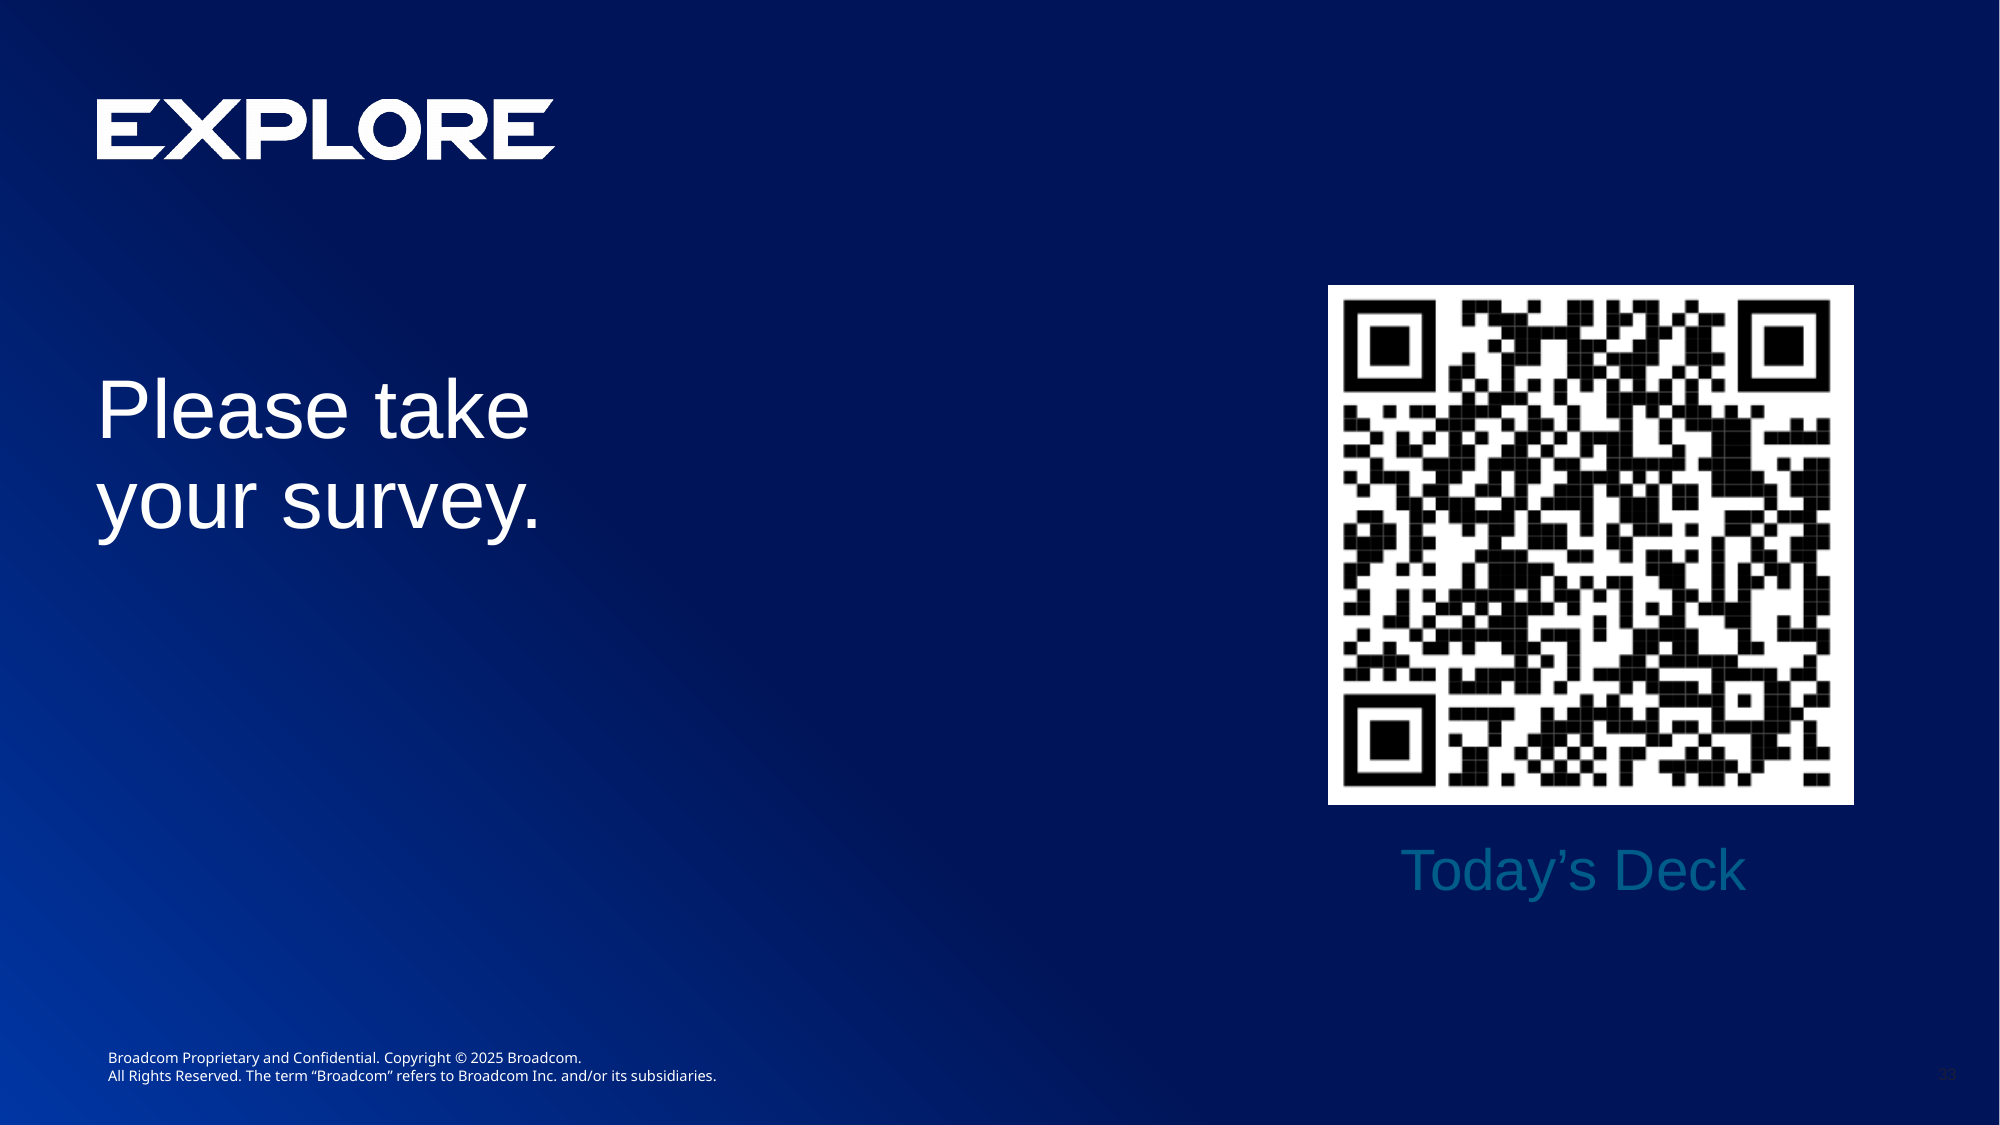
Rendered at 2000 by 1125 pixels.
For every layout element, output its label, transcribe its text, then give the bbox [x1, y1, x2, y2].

text_box Today’s Deck [1400, 840, 1782, 904]
text_box Broadcom Proprietary and Confidential. Copyright © 2025 Broadcom. All Rights Reserved. The term “Broadcom” refers to Broadcom Inc. and/or its subsidiaries. [108, 1049, 718, 1085]
picture [96, 99, 556, 161]
title Please take your survey. [96, 344, 1071, 547]
picture [1328, 285, 1854, 805]
